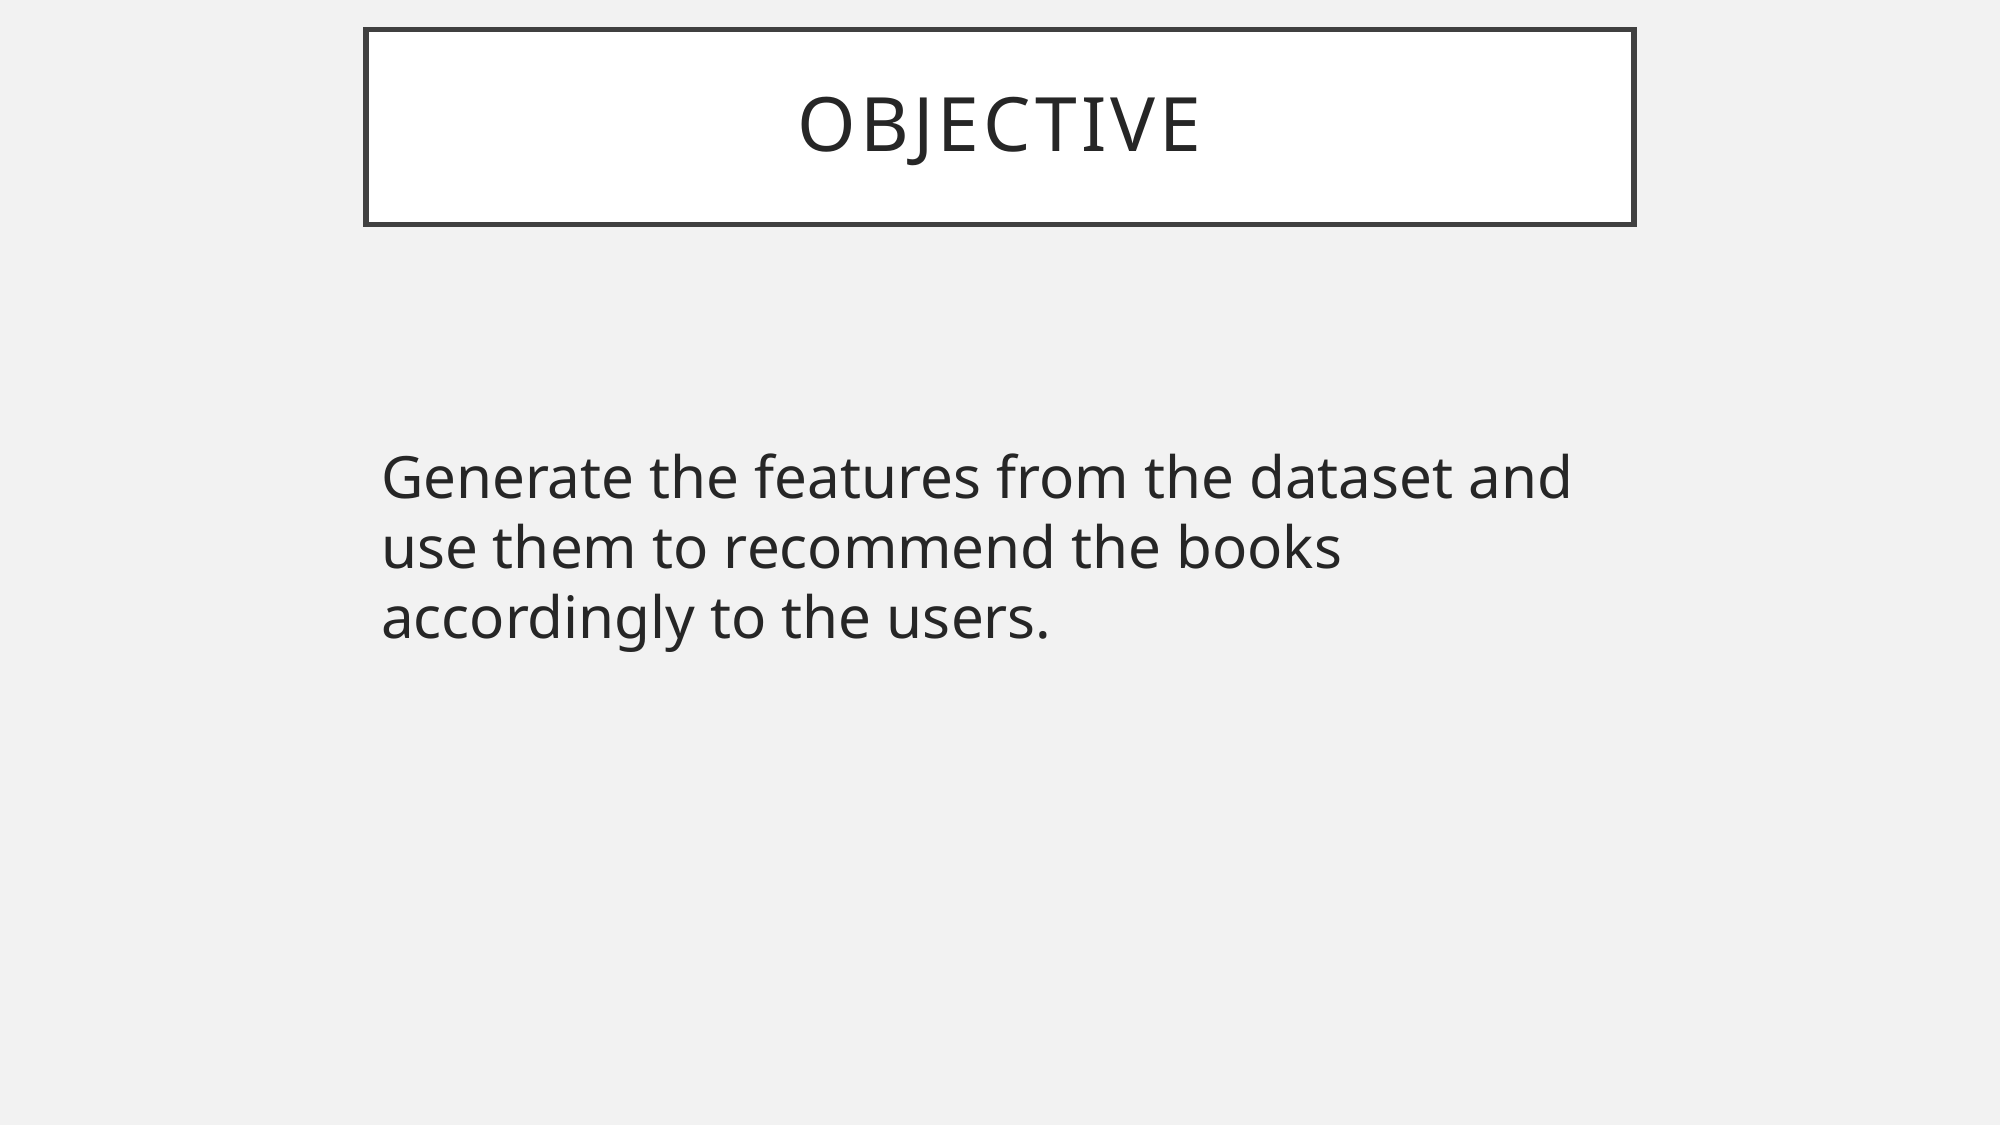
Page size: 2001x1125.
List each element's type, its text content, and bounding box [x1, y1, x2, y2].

list Generate the features from the dataset and use them to recommend the books accordingly to the users. [366, 432, 1634, 942]
title Objective [363, 27, 1637, 227]
